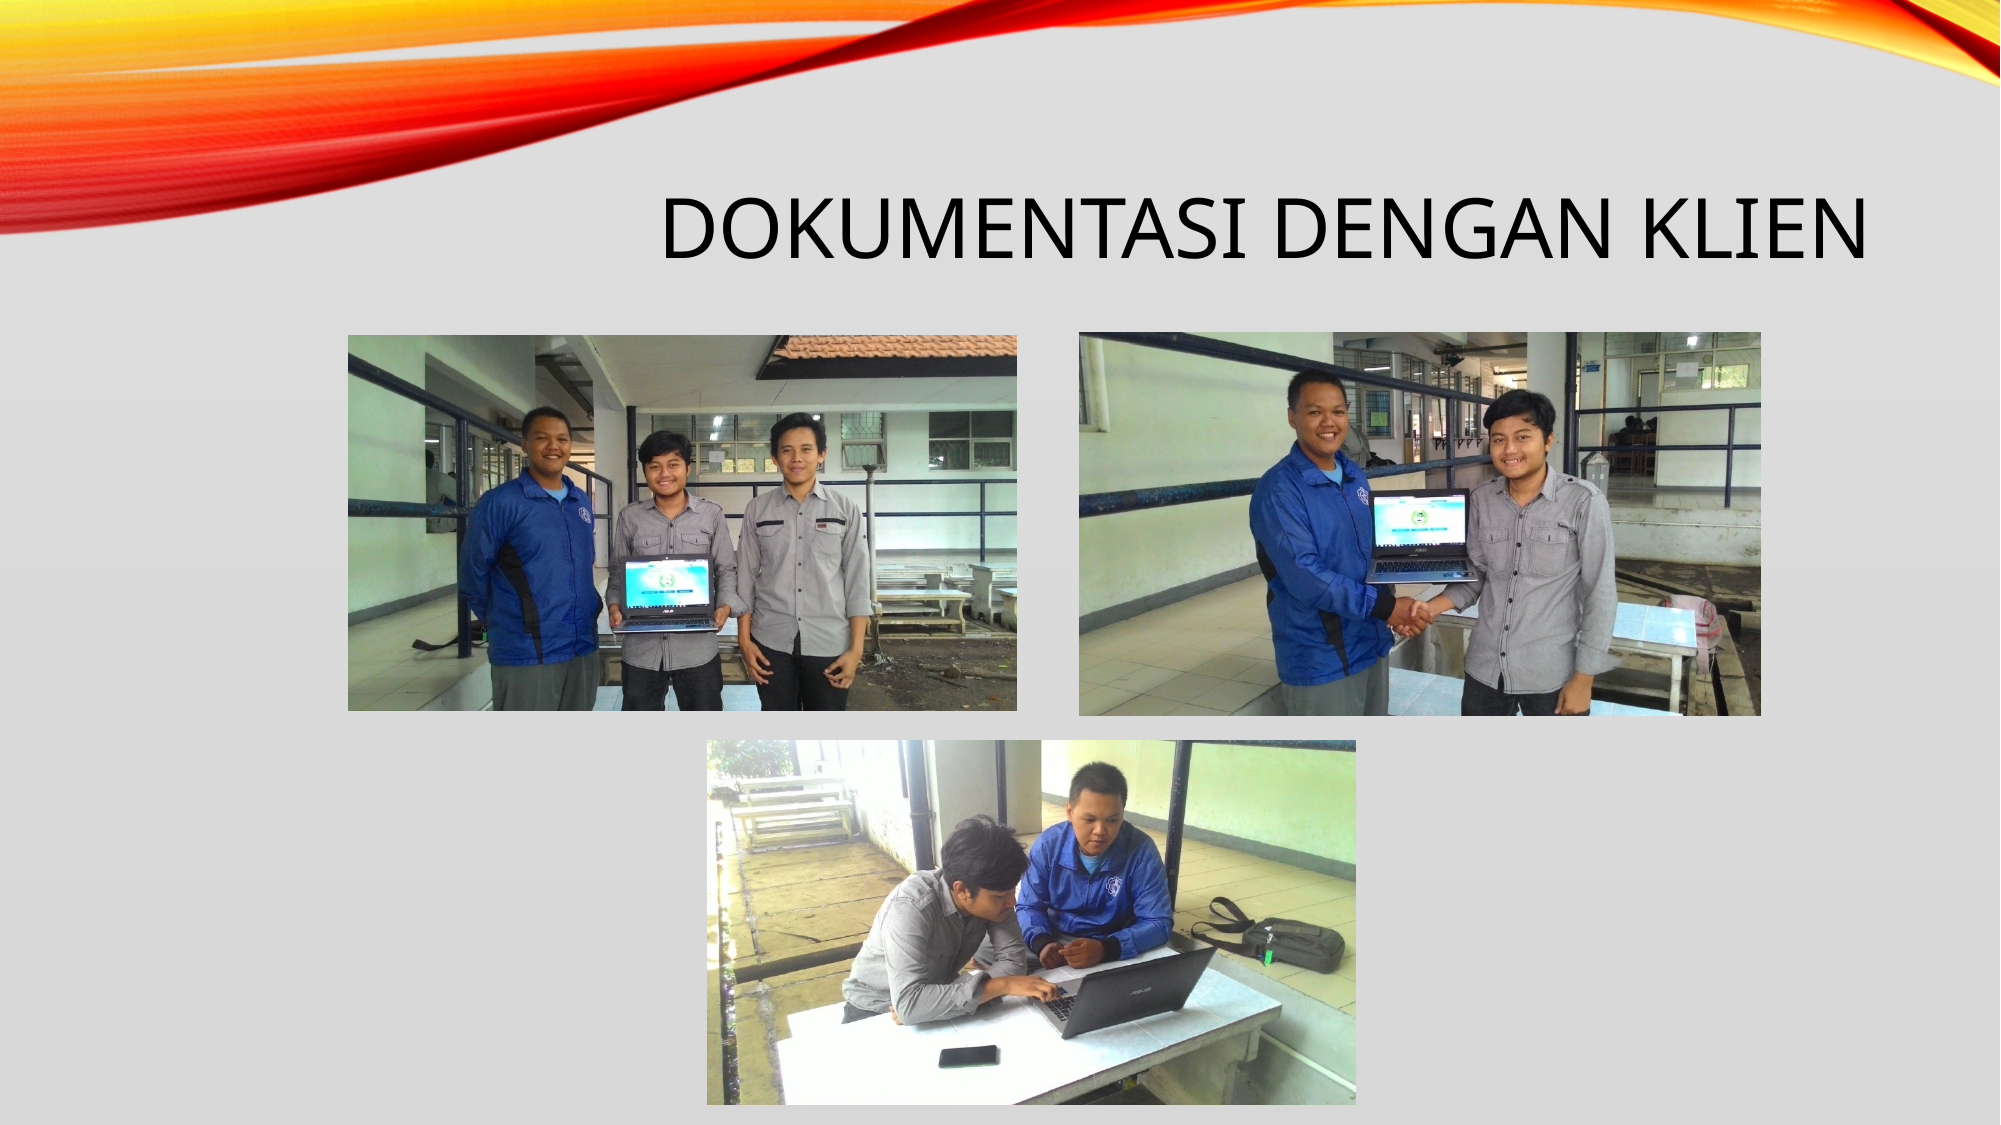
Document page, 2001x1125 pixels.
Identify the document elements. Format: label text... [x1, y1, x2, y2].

picture [348, 335, 1017, 712]
picture [707, 740, 1356, 1106]
title Dokumentasi dengan klien [474, 125, 1888, 338]
picture [0, 0, 2000, 237]
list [1079, 332, 1761, 716]
